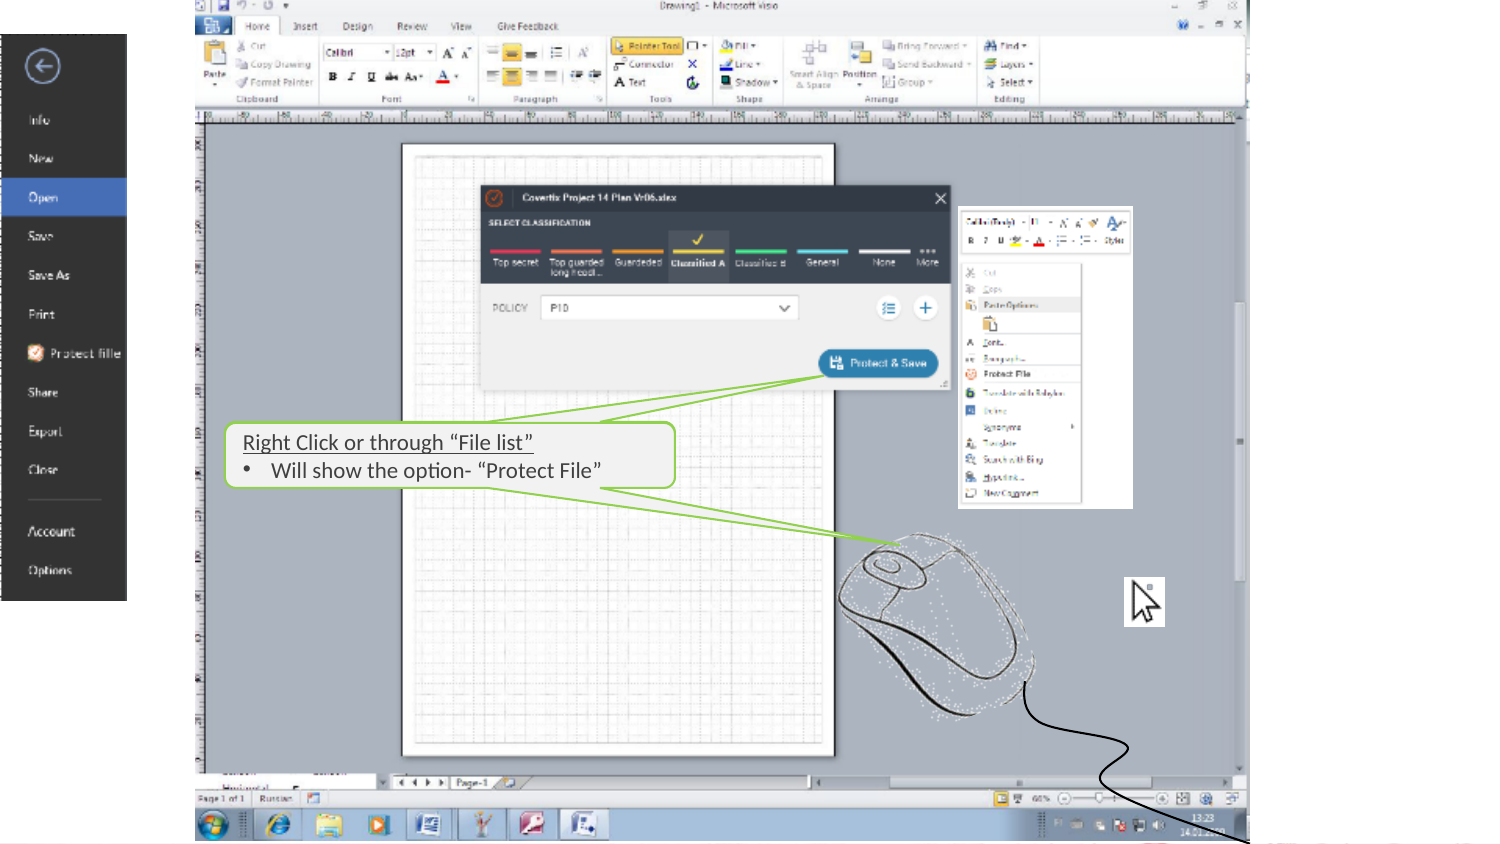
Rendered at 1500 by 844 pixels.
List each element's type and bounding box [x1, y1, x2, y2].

picture [0, 34, 127, 601]
picture [195, 0, 1250, 841]
picture [1124, 577, 1165, 627]
text_box [851, 531, 1250, 844]
